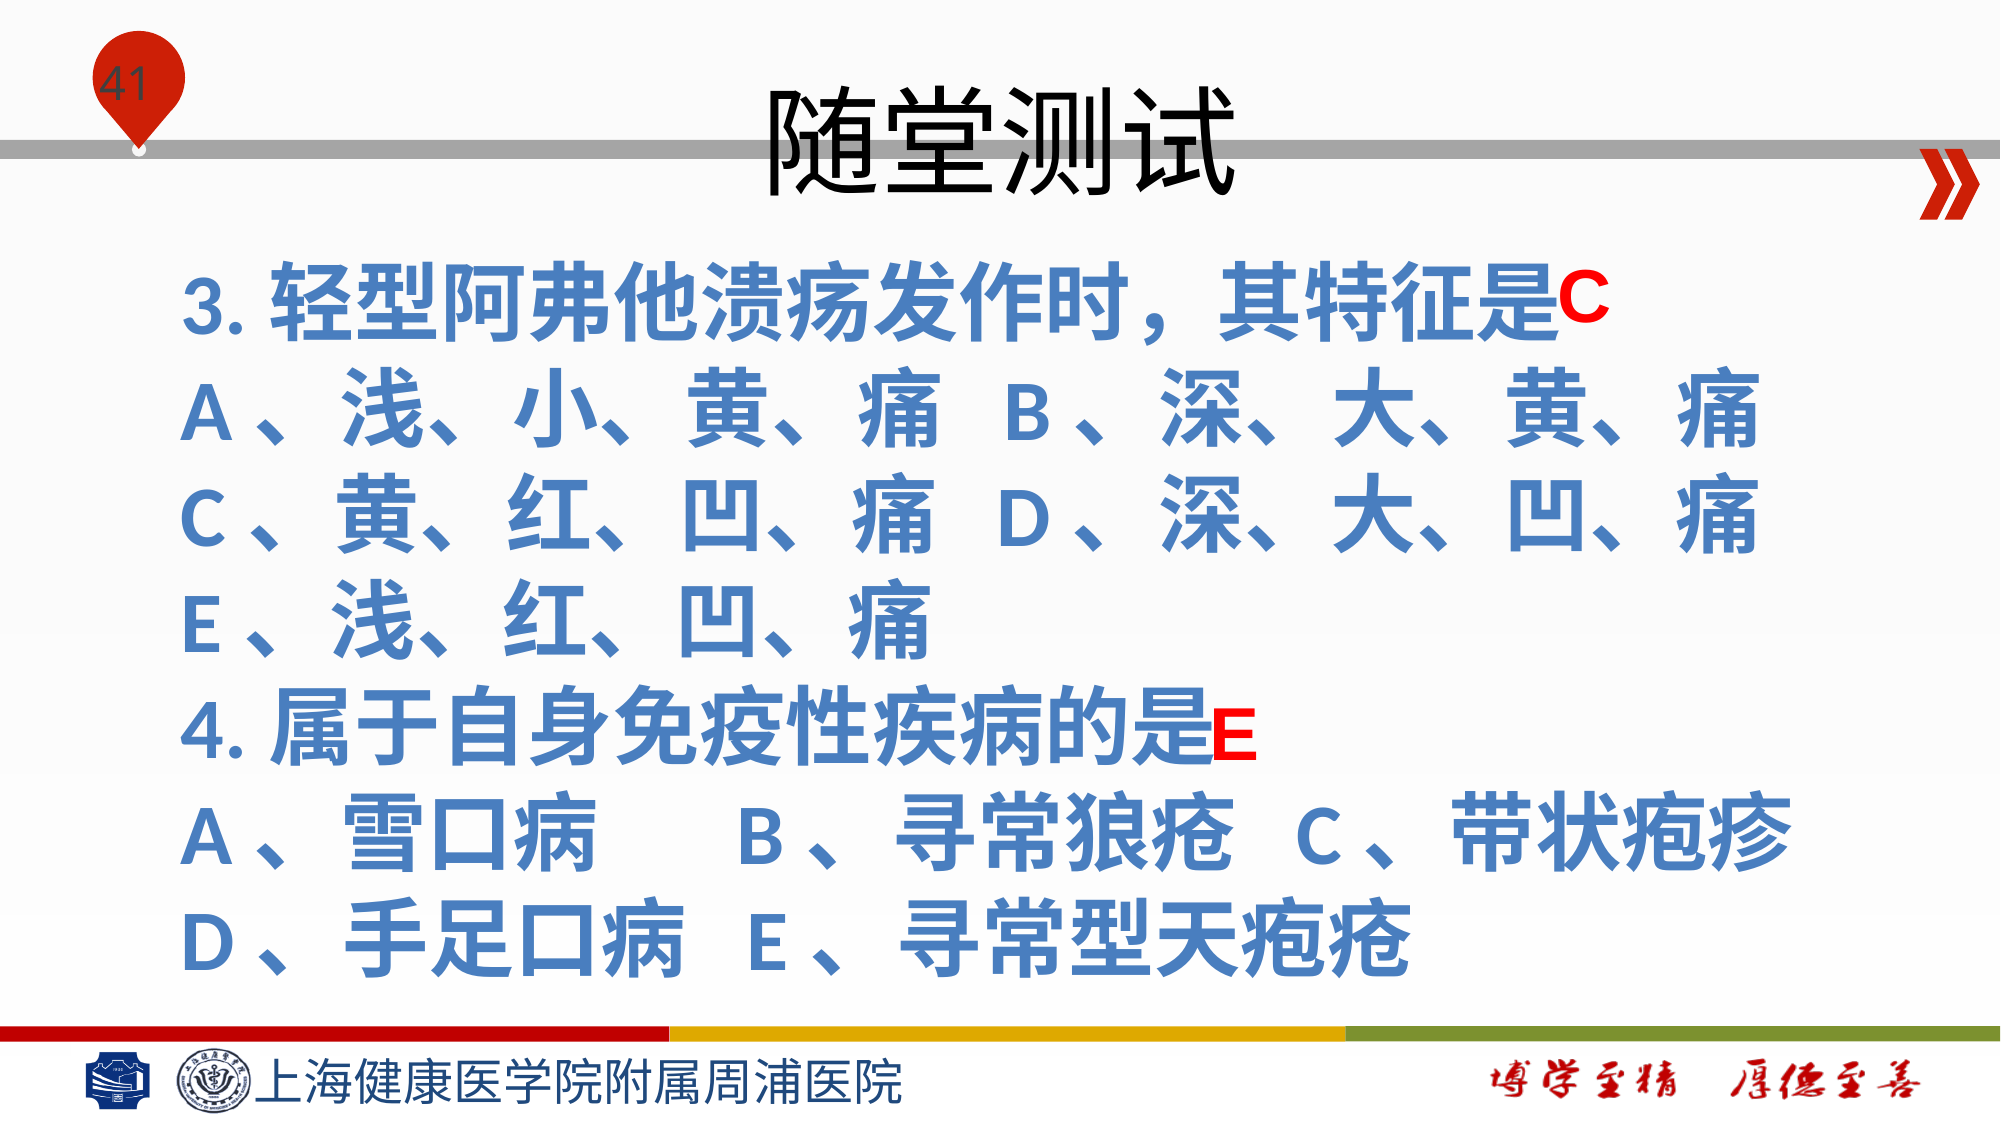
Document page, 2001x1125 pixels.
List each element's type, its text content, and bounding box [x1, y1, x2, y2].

list 3.轻型阿弗他溃疡发作时，其特征是 A、浅、小、黄、痛 B、深、大、黄、痛 C、黄、红、凹、痛 D、深、大、凹、痛 E、浅、红、凹、痛 4.属于自身免疫性疾病的是 A、雪口病 B、寻常狼疮 C、带状疱疹 D、手足口病 E、寻常型天疱疮 [165, 240, 1829, 1017]
picture [70, 1042, 260, 1121]
text_box E [1194, 677, 1282, 793]
title 随堂测试 [99, 45, 1900, 233]
text_box C [1542, 240, 1651, 369]
picture [1458, 1043, 1955, 1124]
